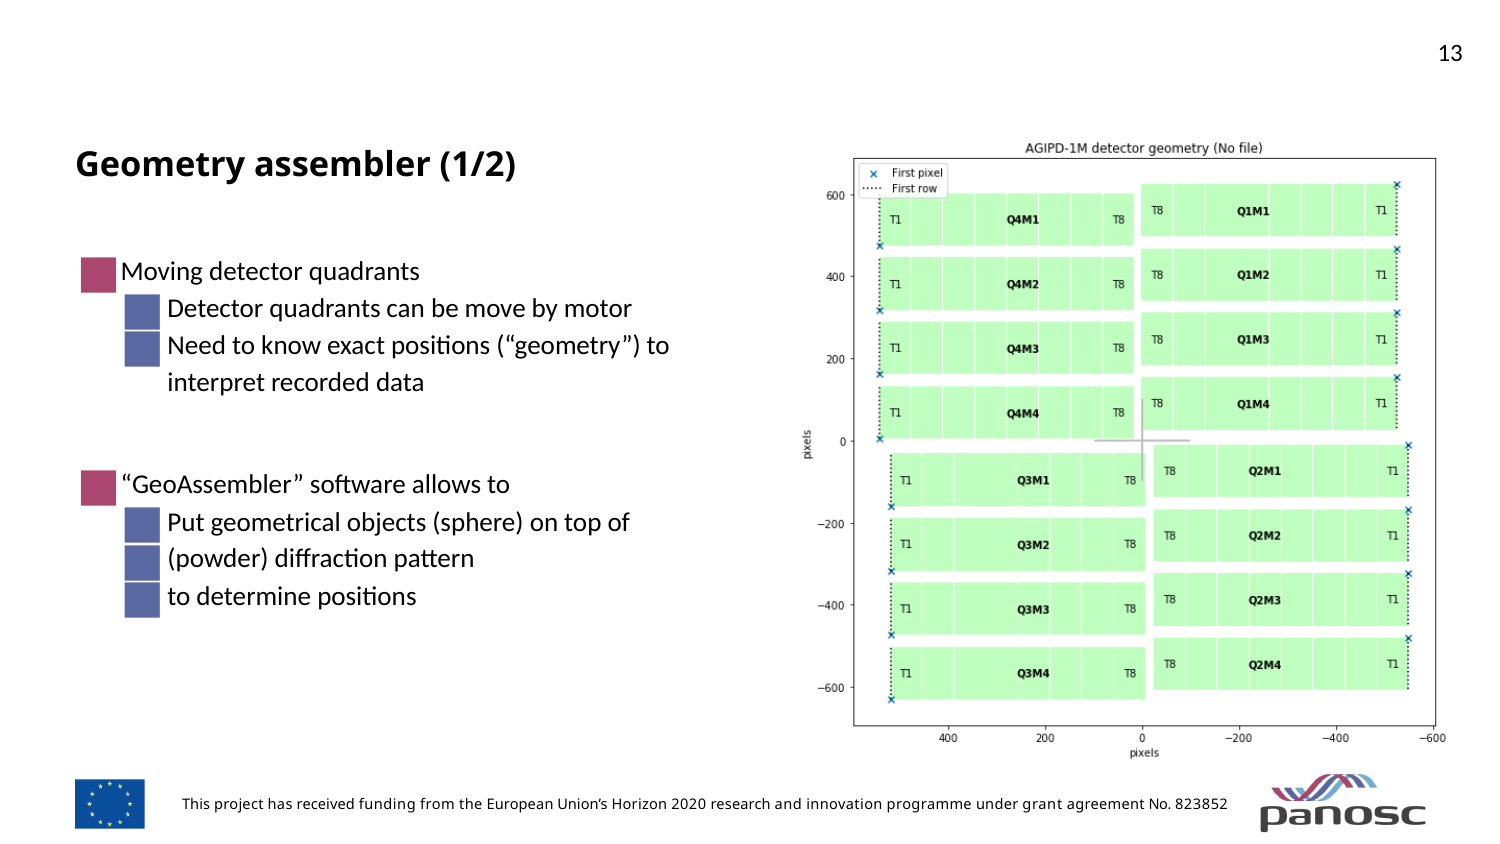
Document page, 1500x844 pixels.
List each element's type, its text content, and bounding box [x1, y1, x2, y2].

text_box Moving detector quadrants Detector quadrants can be move by motor Need to know exact positions (“geometry”) to interpret recorded data “GeoAssembler” software allows to Put geometrical objects (sphere) on top of (powder) diffraction pattern to determine positions Metadata R1. Meta(data) are richly described with a plurality of accurate and relevant attributes No R1.2. (Meta)data are associated with detailed provenance Provenance information is not stored Some information in eLogs Calibration logs not searchable R1.3. (Meta)data meet domain-relevant community standards No standards have been adopted by the community yet? Developed in parts through PaNOSC? R1.1. (Meta)data are released with a clear and accessible data usage license Maybe - [TODO: what license do we have for the actual metadata?] [76, 249, 720, 728]
title Geometry assembler (1/2) [75, 87, 1424, 184]
picture [0, 135, 1500, 844]
